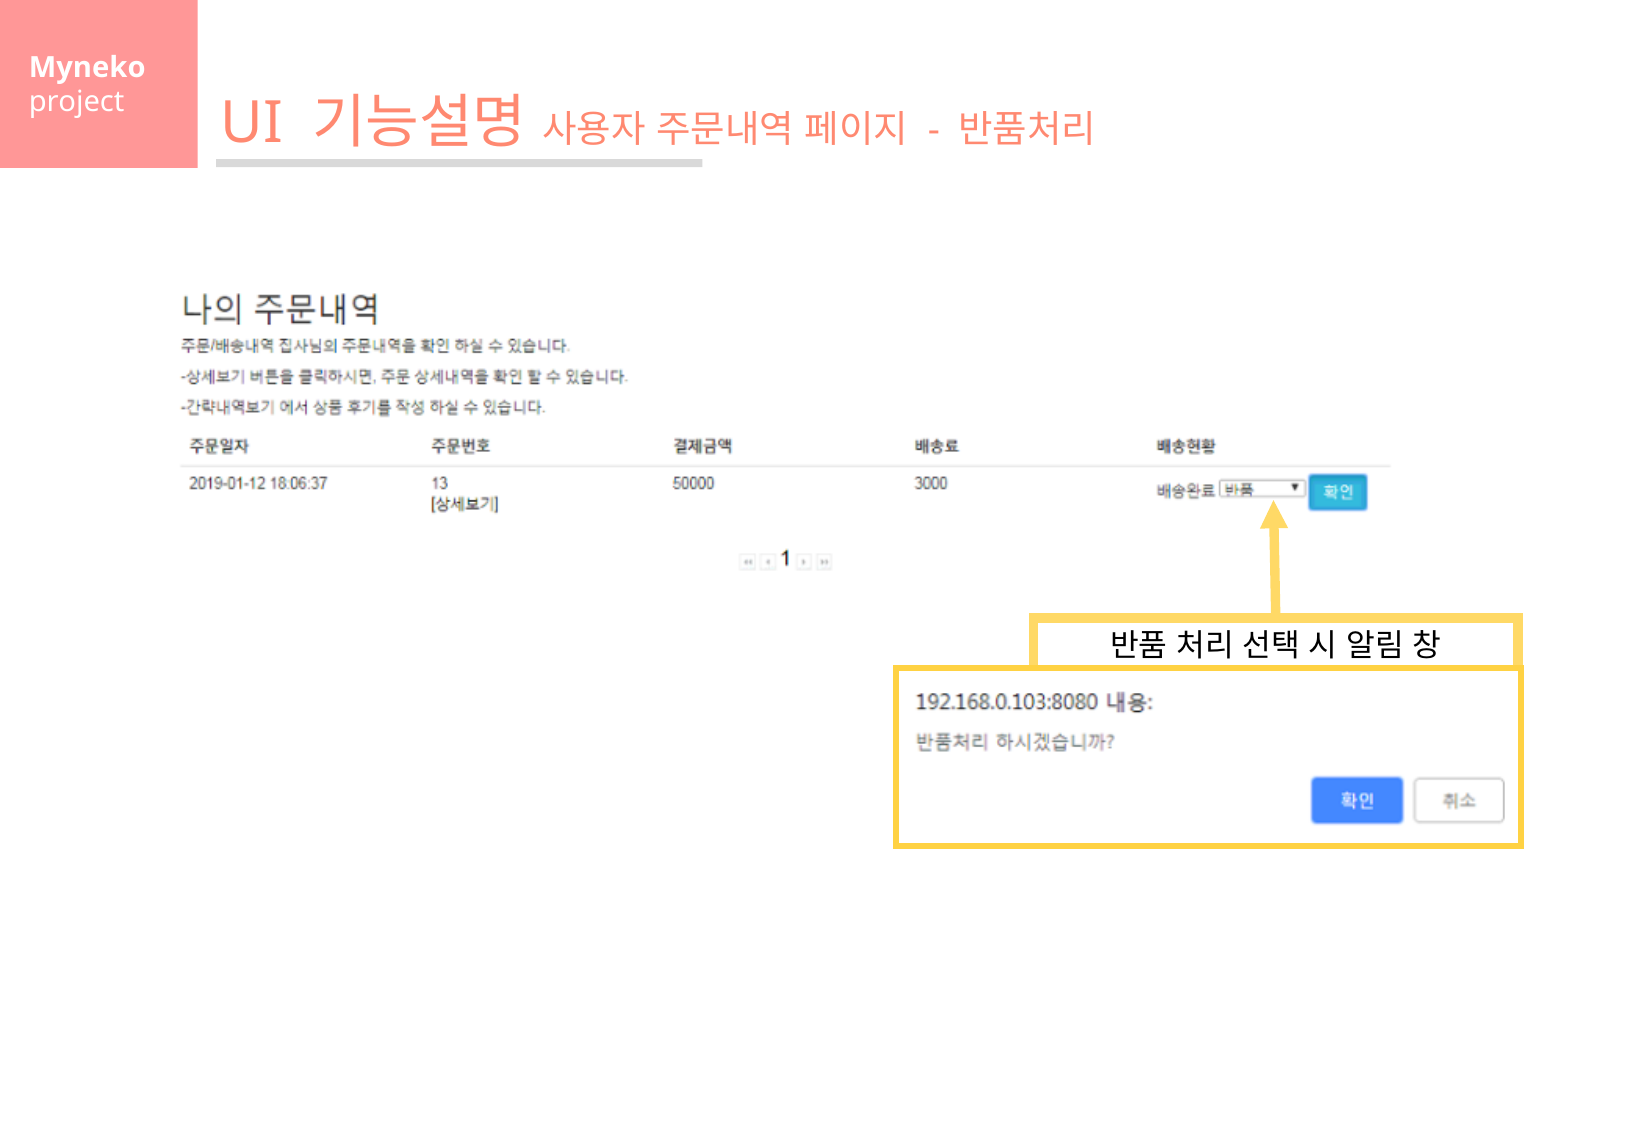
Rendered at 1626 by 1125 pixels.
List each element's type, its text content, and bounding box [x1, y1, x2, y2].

text_box 반품 처리 선택 시 알림 창 [1033, 617, 1519, 665]
picture [899, 670, 1518, 843]
text_box [0, 0, 199, 169]
text_box Myneko project [16, 41, 180, 124]
picture [149, 267, 1396, 585]
text_box [215, 160, 703, 168]
text_box UI 기능설명 사용자 주문내역 페이지 - 반품처리 [208, 77, 1263, 160]
